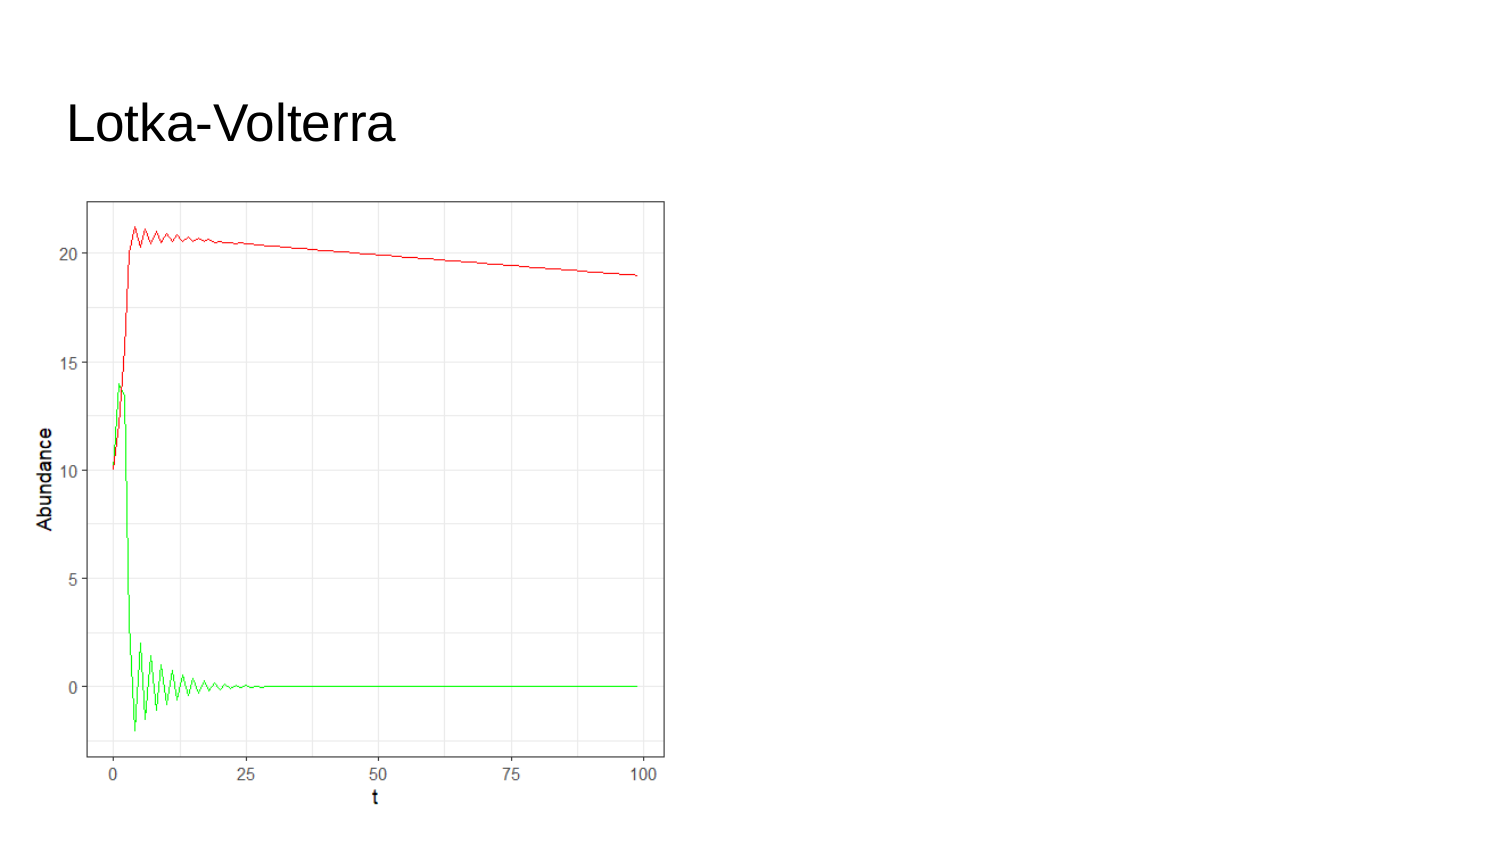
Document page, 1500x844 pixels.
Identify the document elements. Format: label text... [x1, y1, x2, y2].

picture [24, 191, 675, 819]
title Lotka-Volterra [51, 72, 1449, 167]
